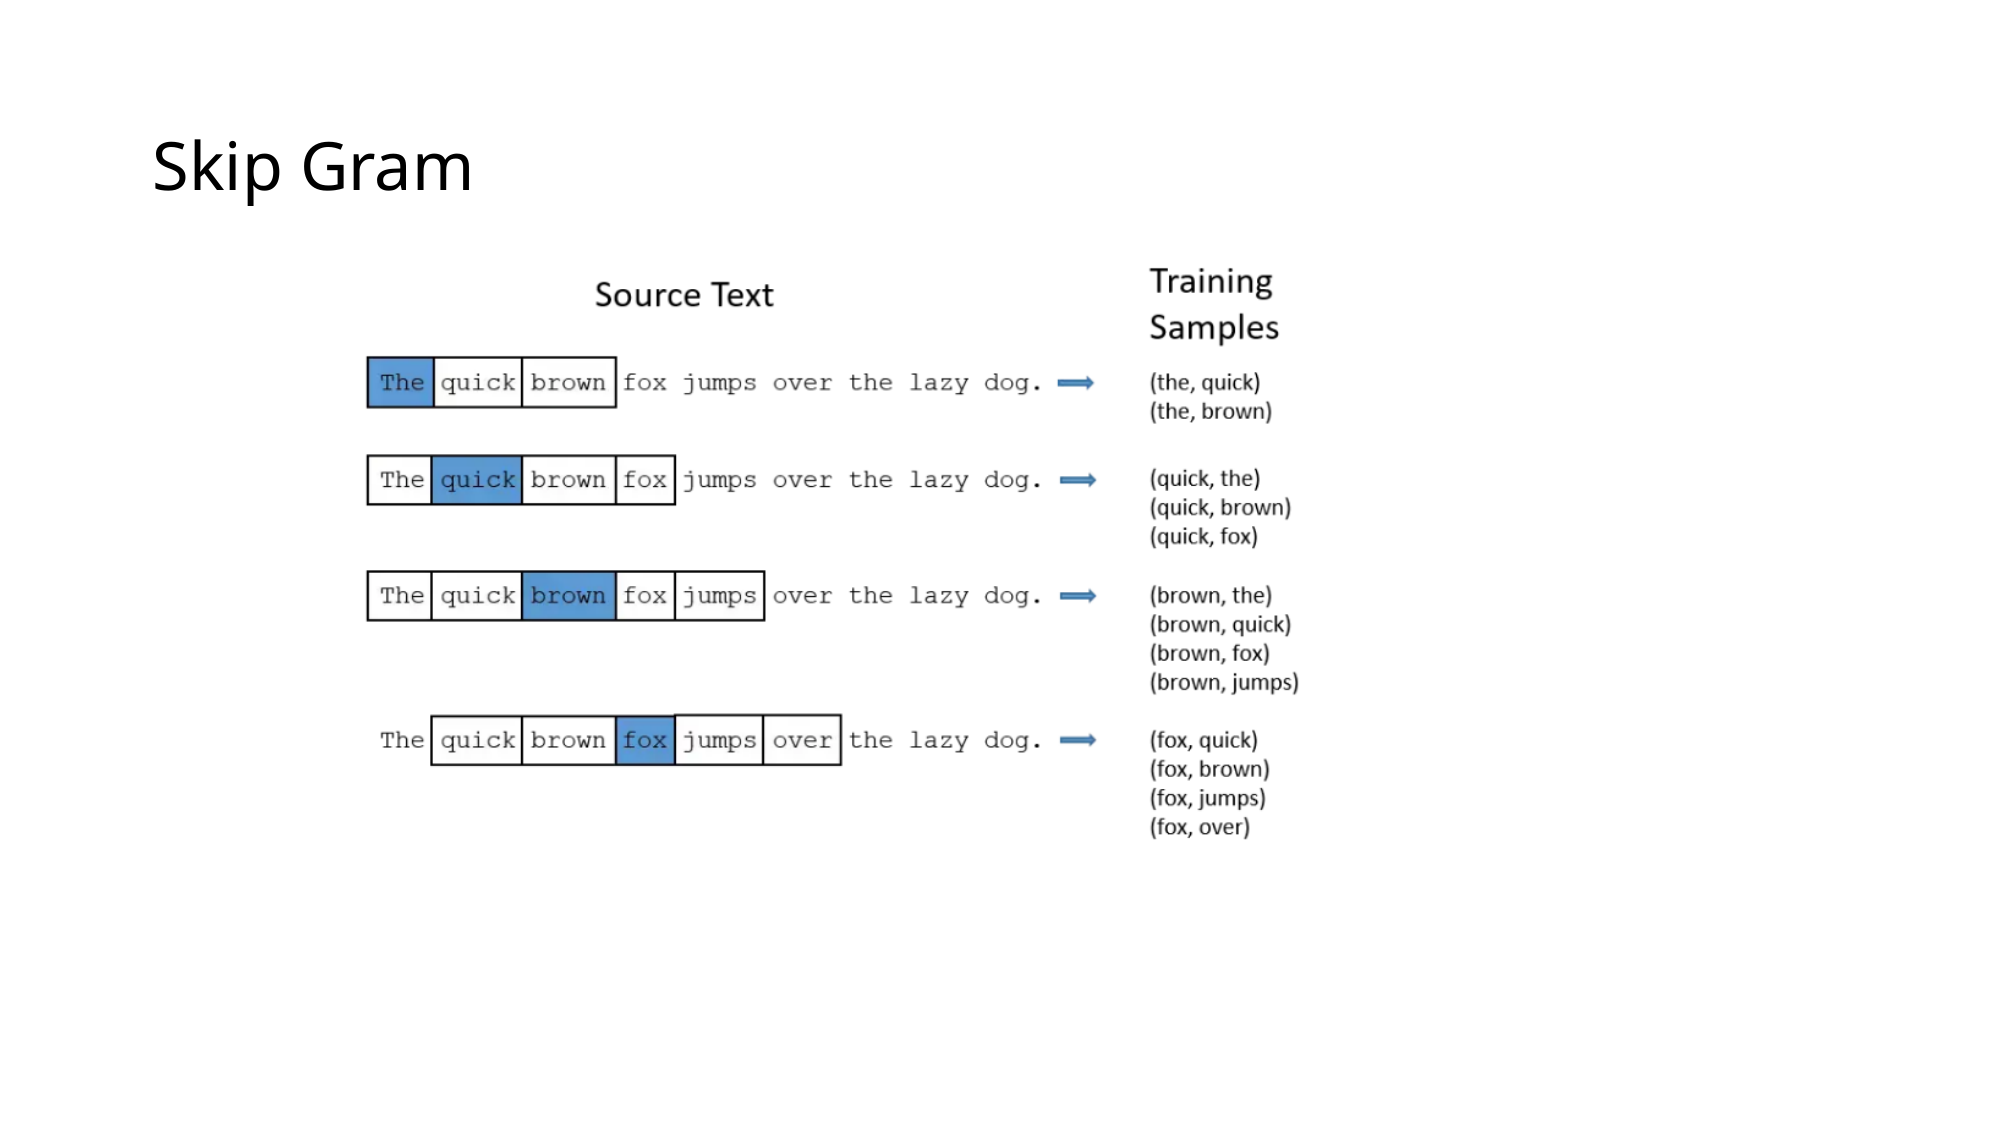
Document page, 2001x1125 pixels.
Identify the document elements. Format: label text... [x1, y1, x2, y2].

picture [313, 222, 1371, 843]
title Skip Gram [137, 59, 1863, 278]
